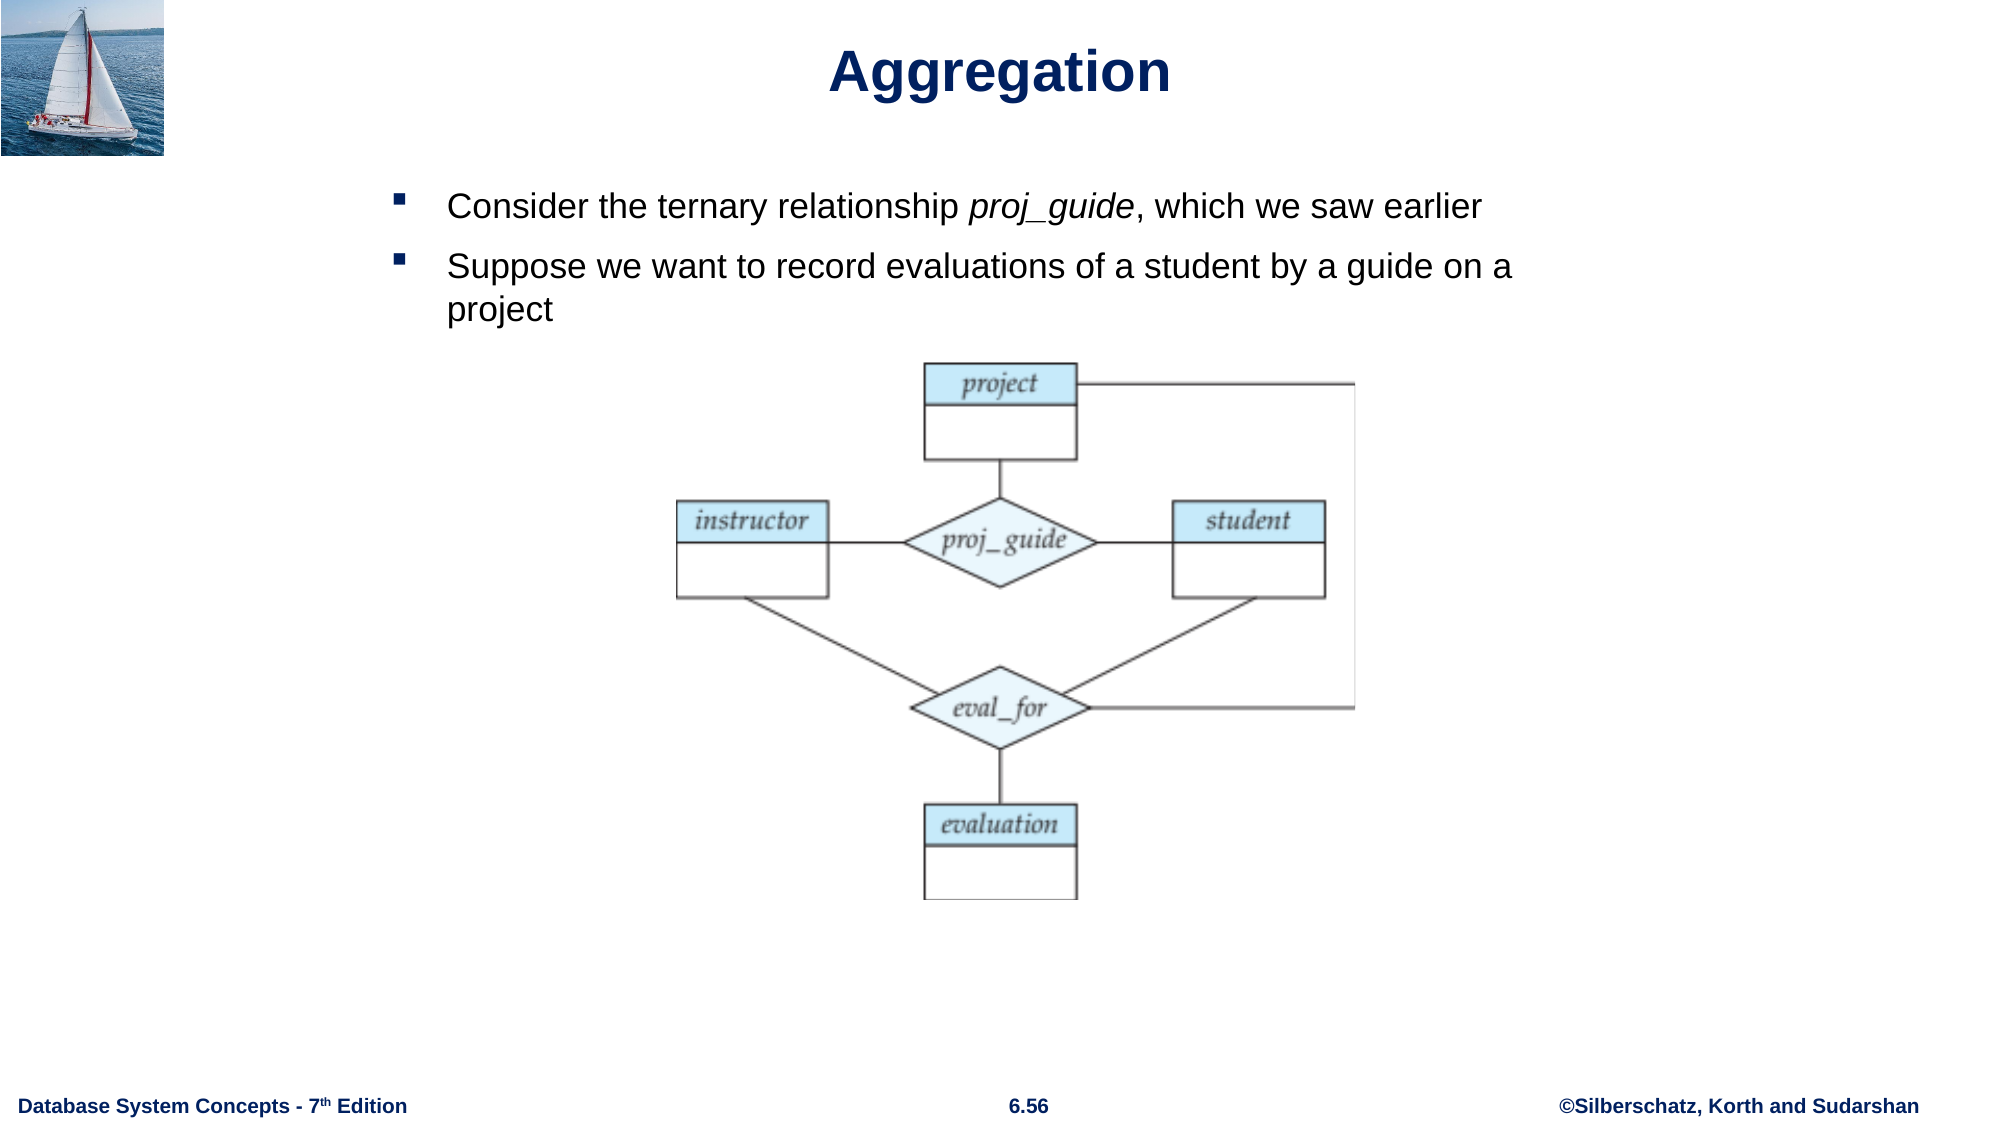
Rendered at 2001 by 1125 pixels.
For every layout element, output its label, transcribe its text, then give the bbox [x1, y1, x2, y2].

title Aggregation [448, 8, 1553, 111]
picture [675, 360, 1356, 900]
picture [1, 0, 164, 156]
text_box Consider the ternary relationship proj_guide, which we saw earlier Suppose we want to record evaluations of a student by a guide on a project [366, 175, 1627, 336]
